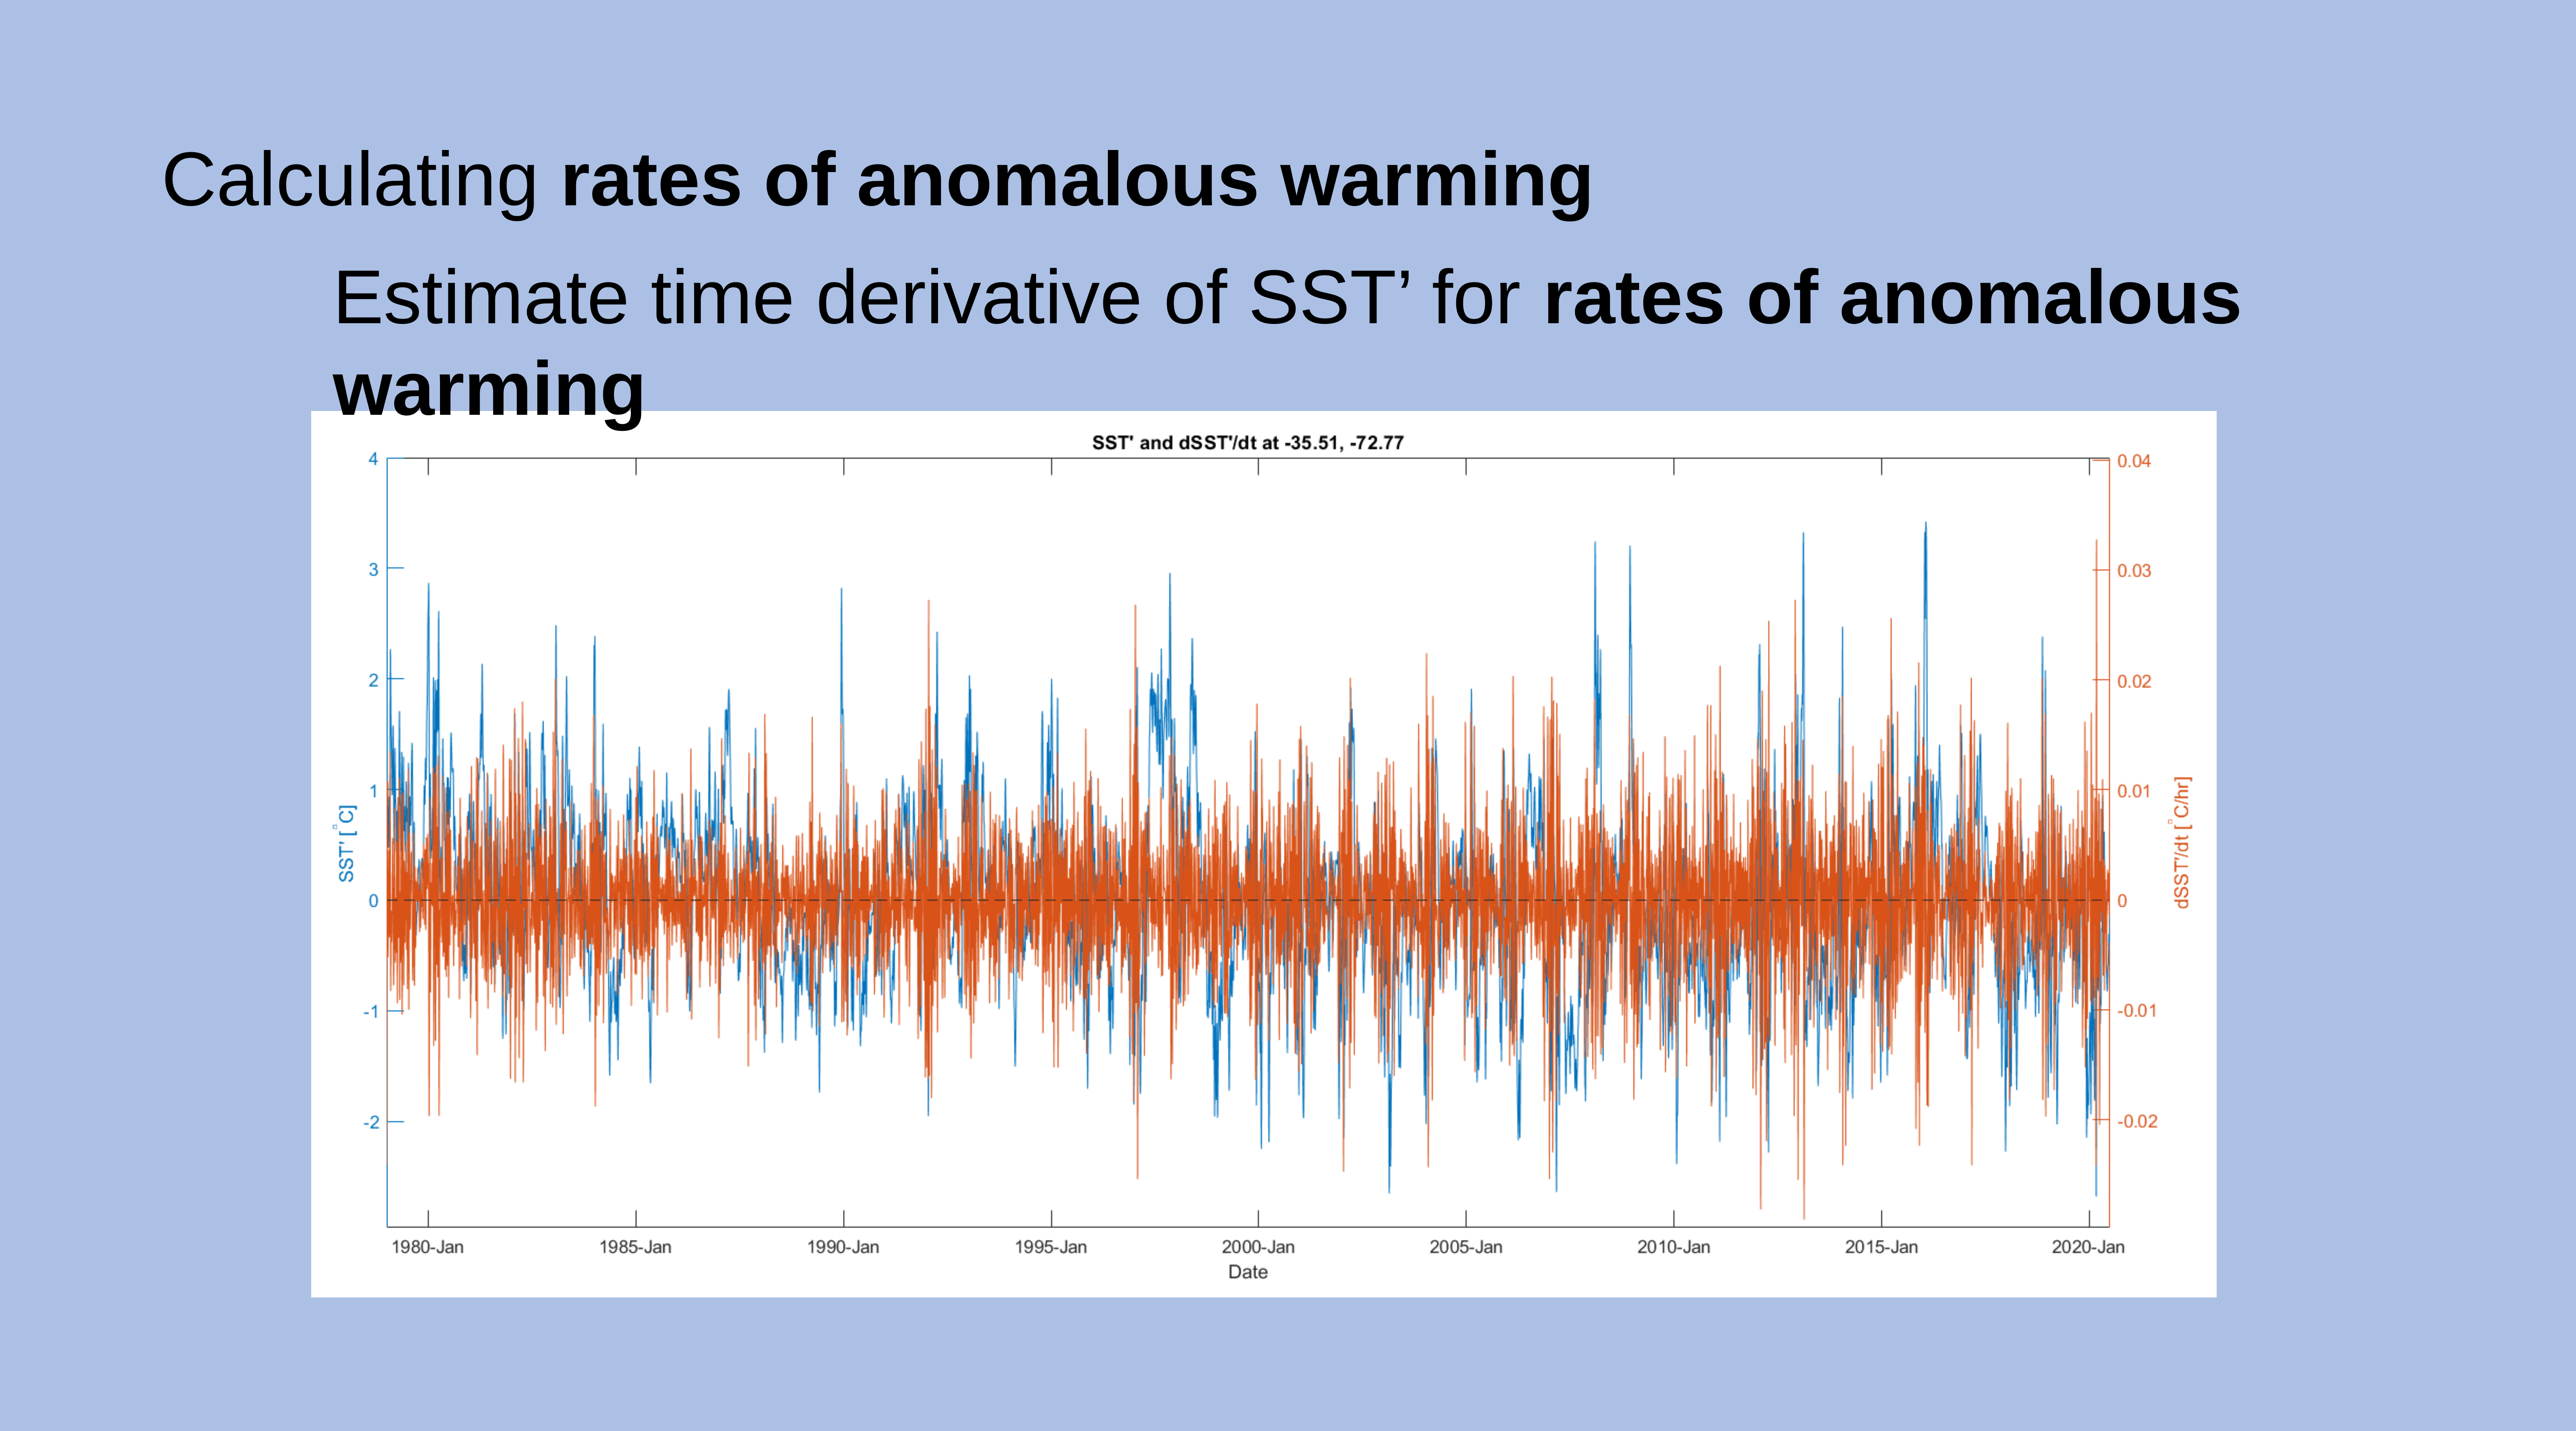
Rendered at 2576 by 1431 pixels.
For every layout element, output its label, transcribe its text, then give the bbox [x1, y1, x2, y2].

text_box Estimate time derivative of SST’ for rates of anomalous warming [327, 244, 2249, 433]
text_box Calculating rates of anomalous warming [156, 126, 1601, 224]
picture [311, 411, 2217, 1298]
